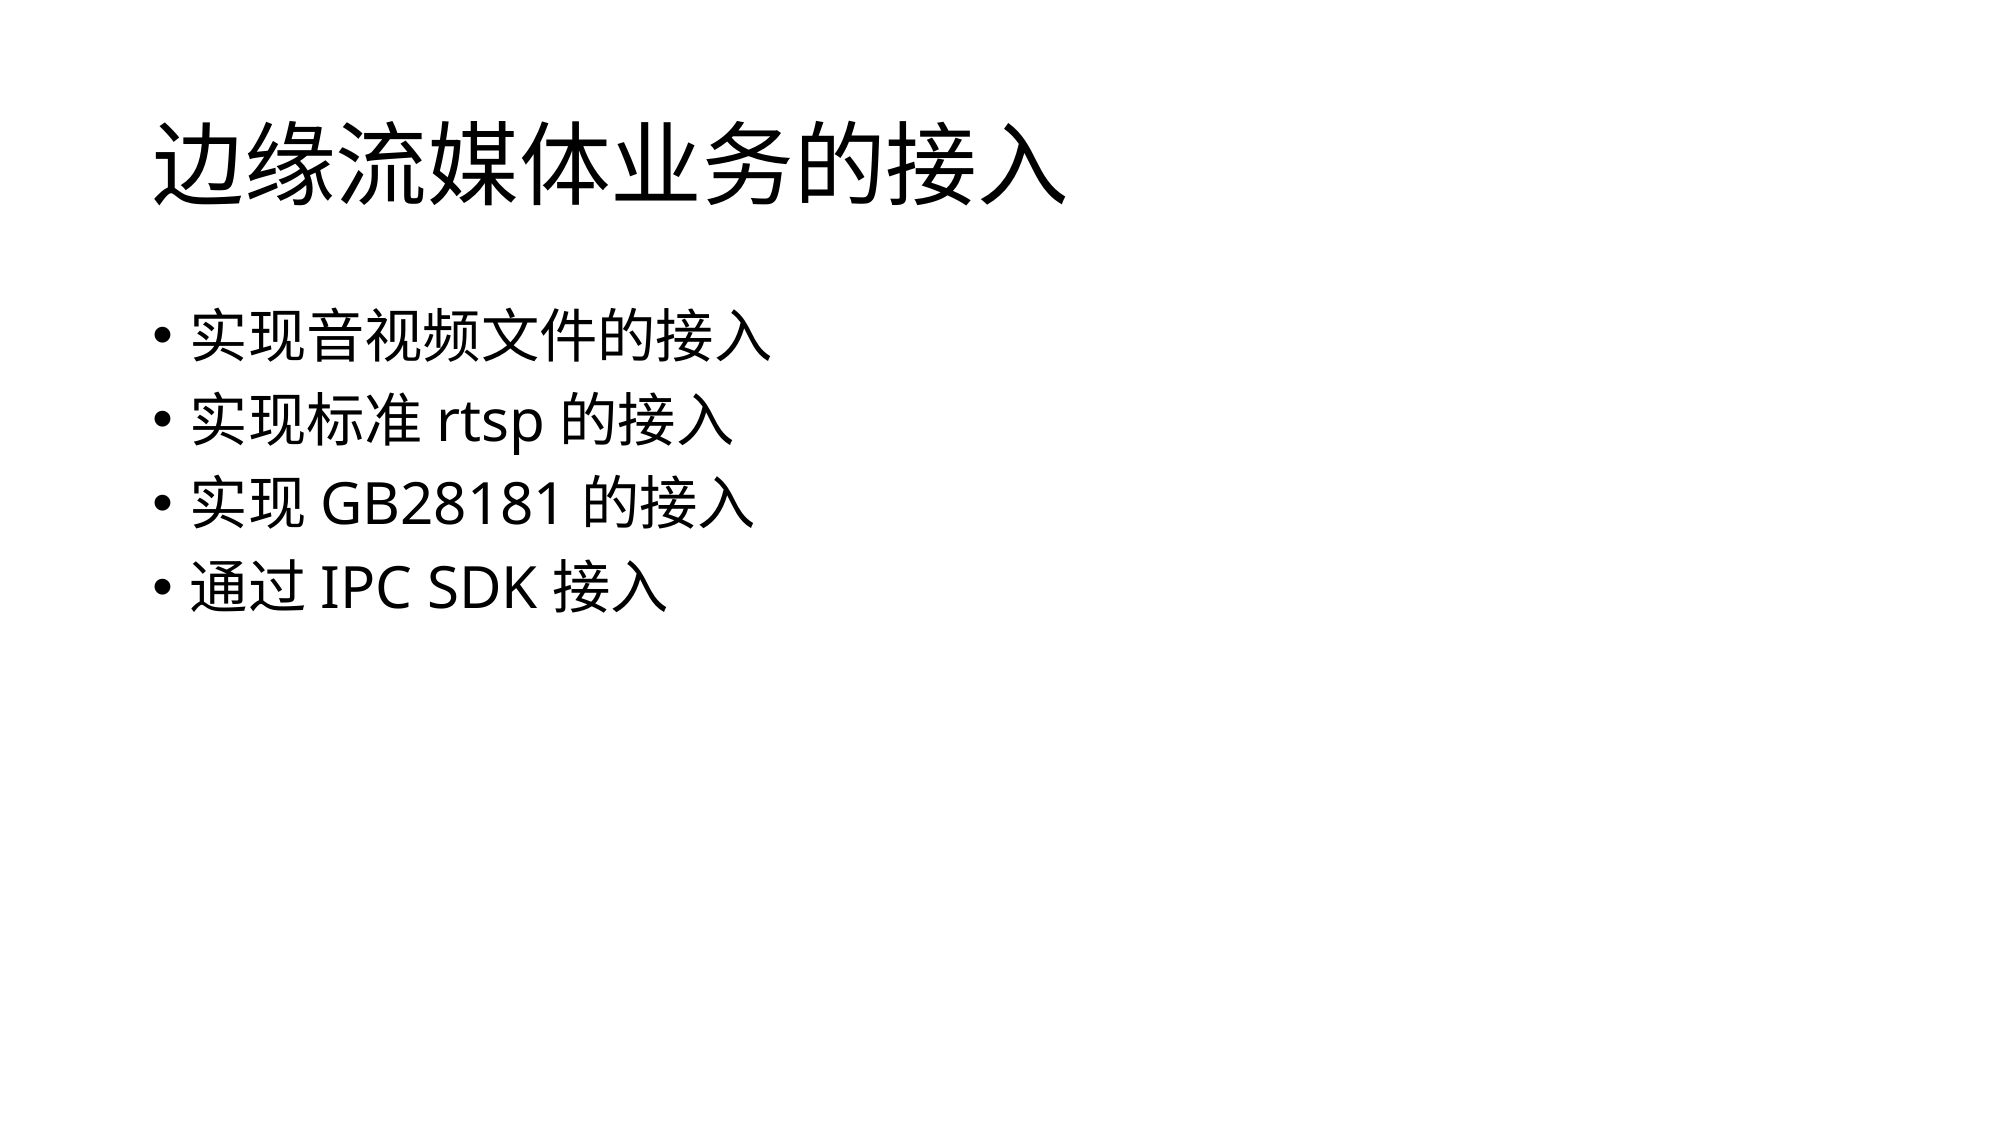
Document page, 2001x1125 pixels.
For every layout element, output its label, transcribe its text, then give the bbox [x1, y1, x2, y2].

title 边缘流媒体业务的接入 [137, 59, 1863, 278]
list 实现音视频文件的接入 实现标准rtsp的接入 实现GB28181的接入 通过IPC SDK接入 [137, 299, 1863, 1014]
